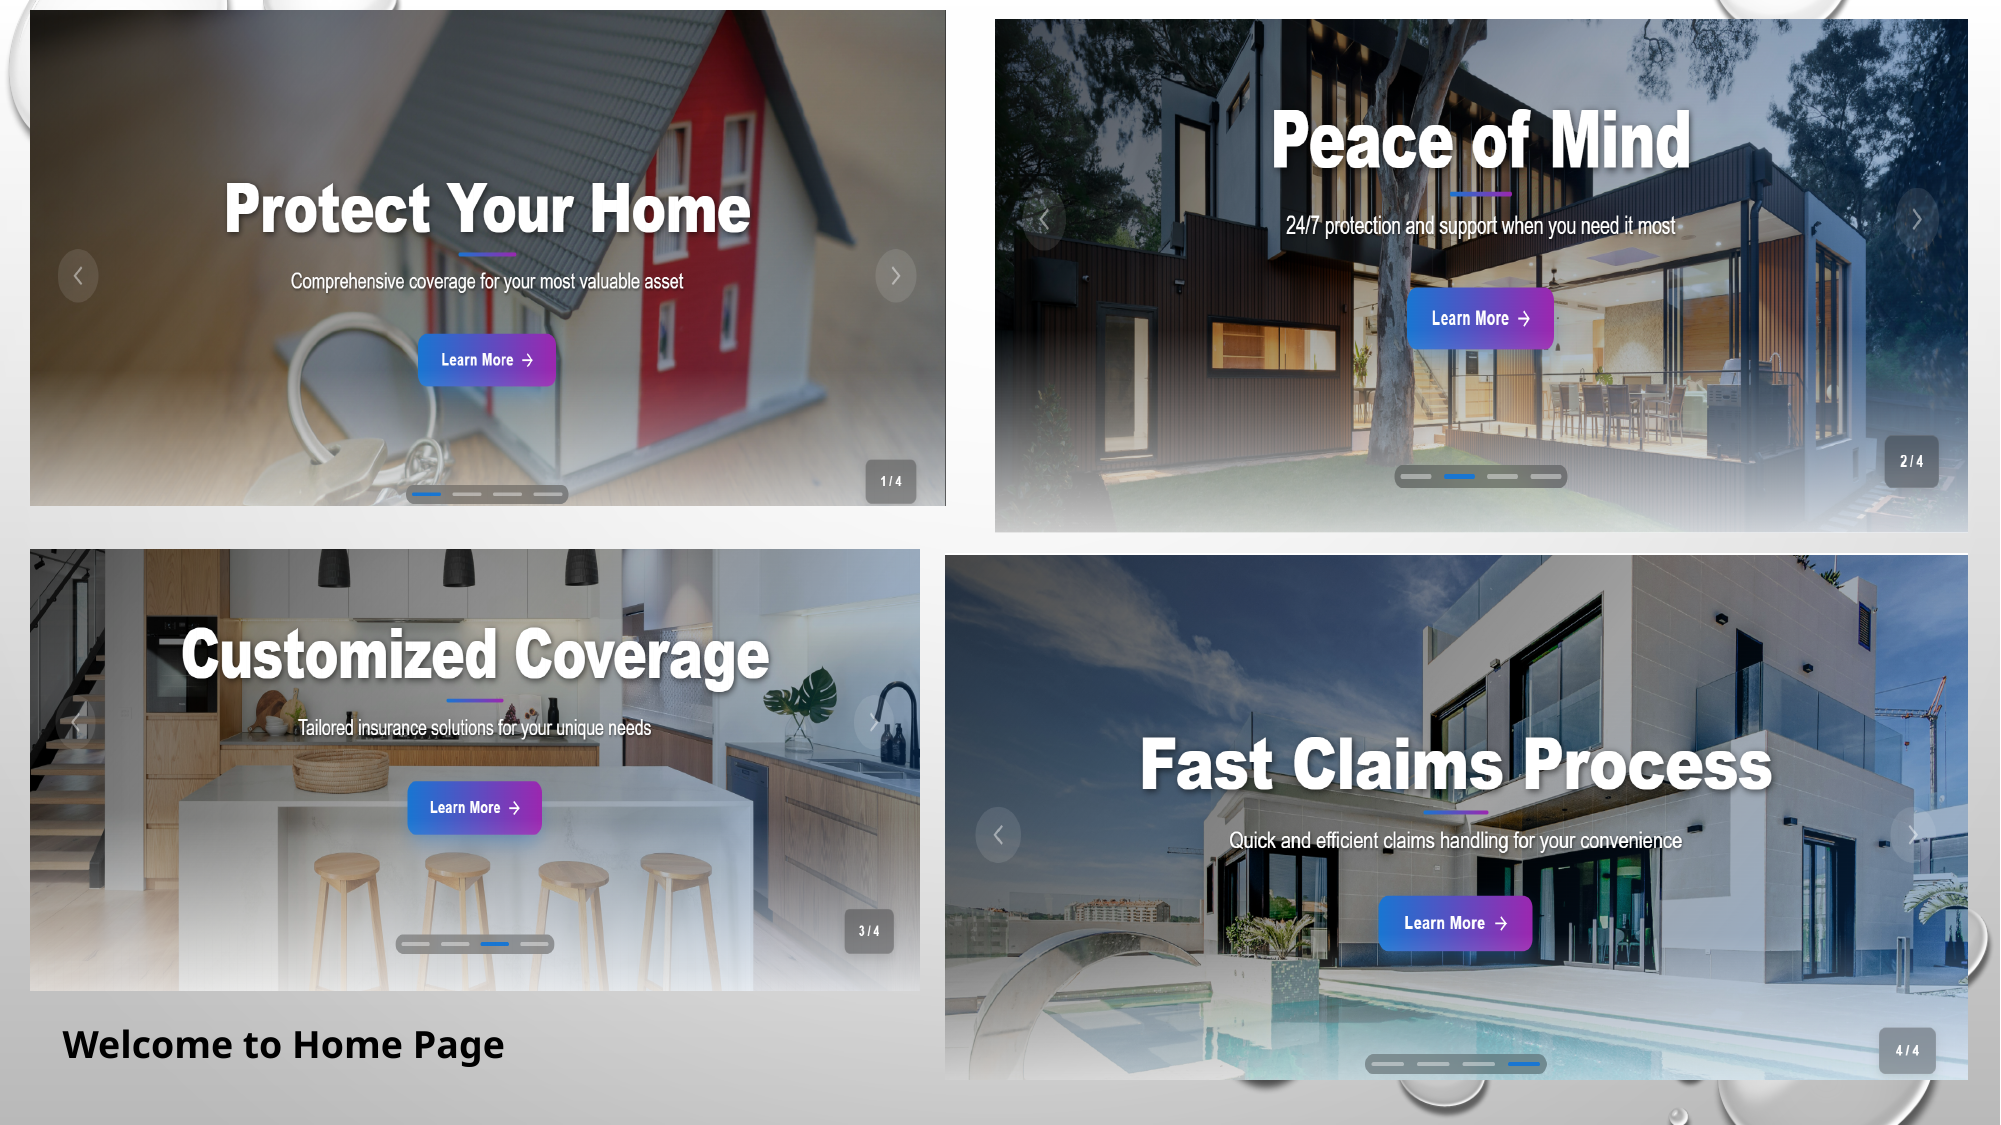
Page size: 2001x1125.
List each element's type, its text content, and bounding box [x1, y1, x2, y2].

text_box Welcome to Home Page [47, 968, 939, 1074]
picture [0, 0, 2000, 1125]
